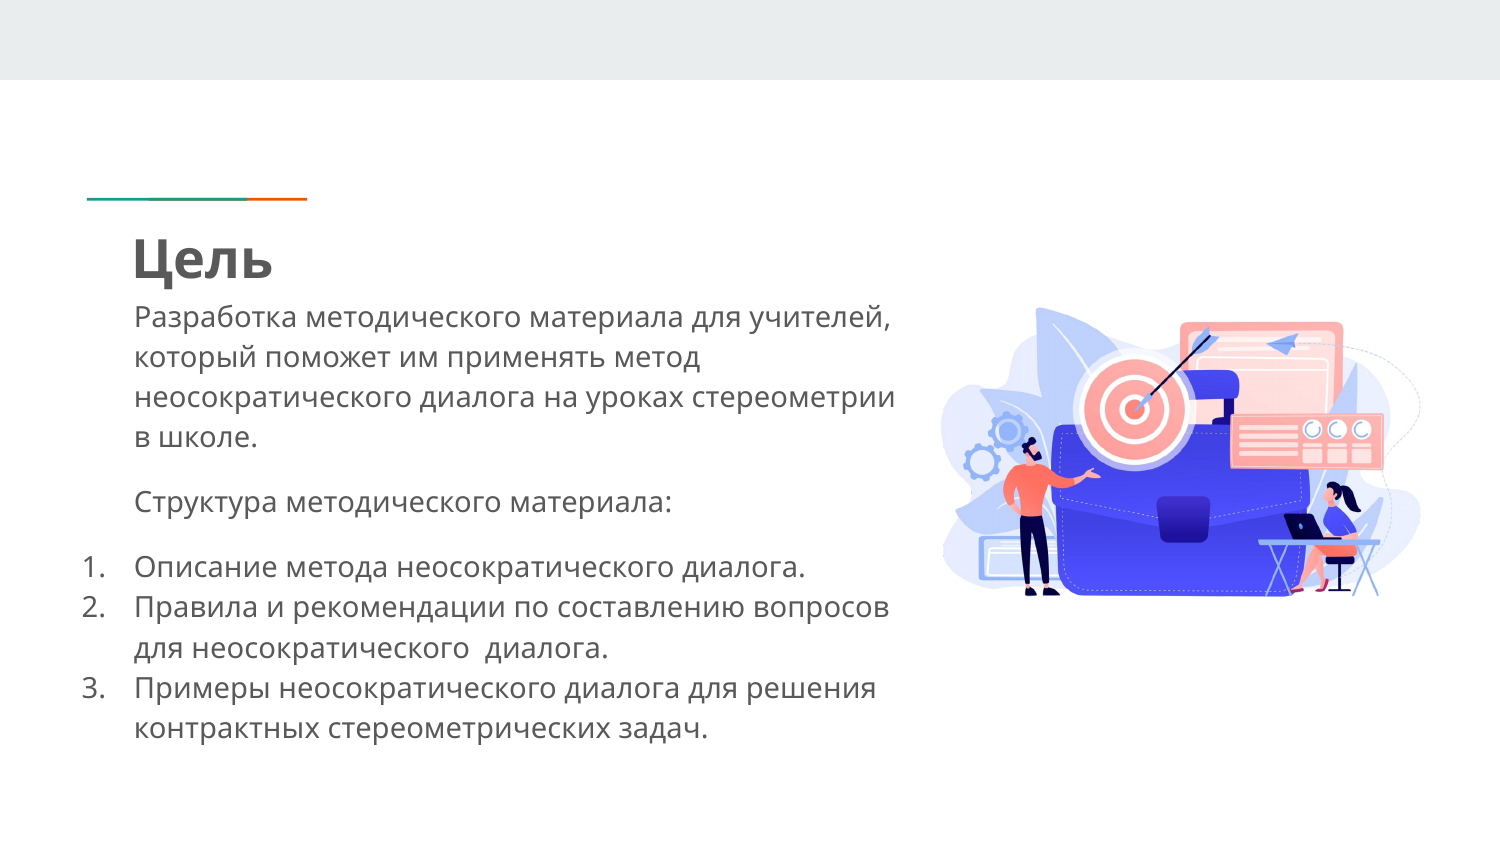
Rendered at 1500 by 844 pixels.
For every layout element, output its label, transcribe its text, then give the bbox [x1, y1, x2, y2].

list Разработка методического материала для учителей, который поможет им применять метод неосократического диалога на уроках стереометрии в школе. Структура методического материала: Описание метода неосократического диалога. Правила и рекомендации по составлению вопросов для неосократического диалога. Примеры неосократического диалога для решения контрактных стереометрических задач. [43, 277, 924, 797]
picture [895, 265, 1455, 638]
title Цель [116, 199, 422, 277]
